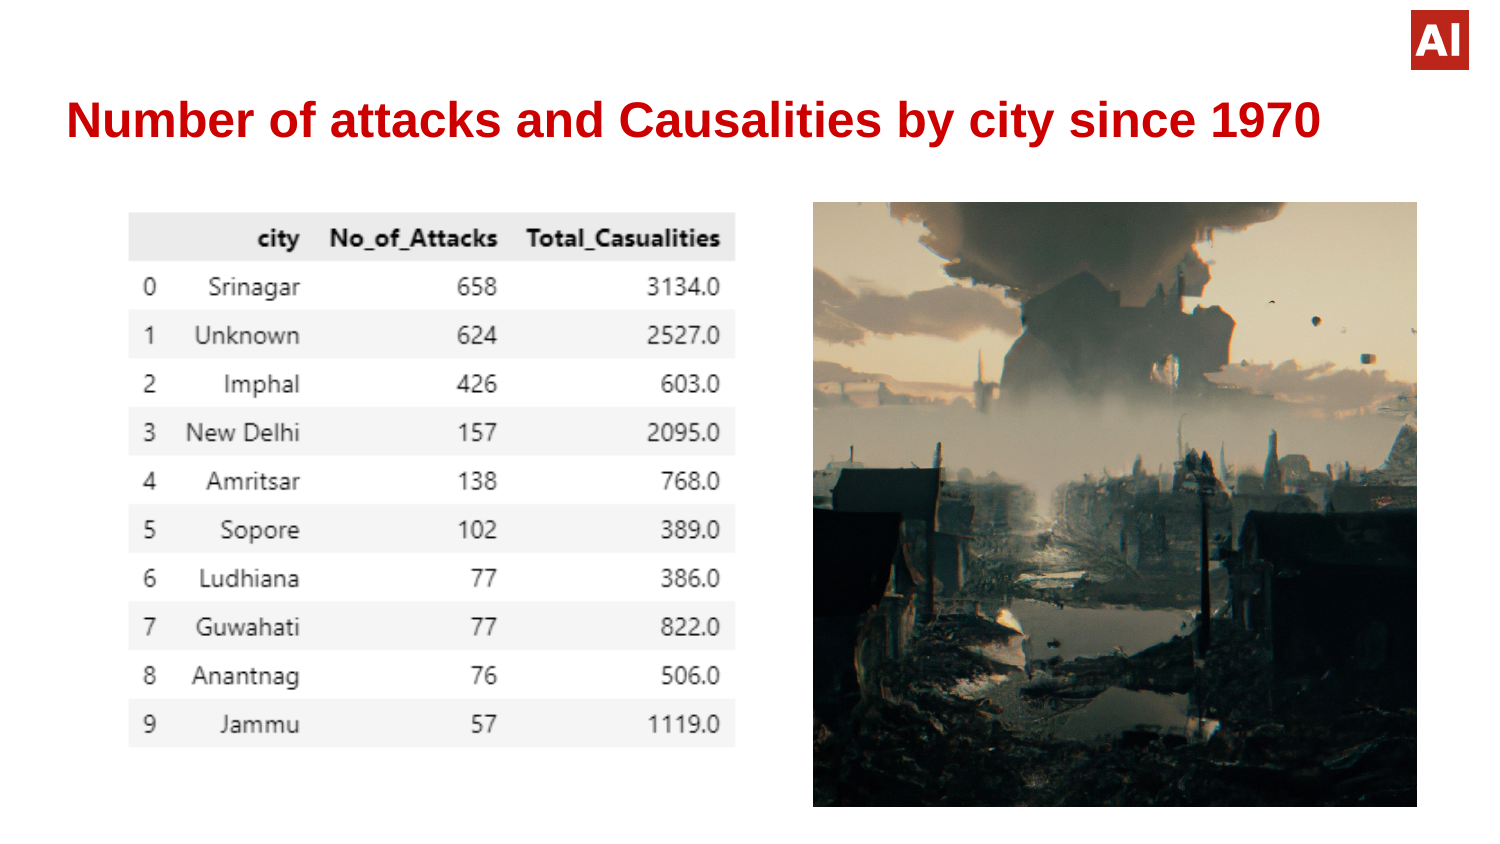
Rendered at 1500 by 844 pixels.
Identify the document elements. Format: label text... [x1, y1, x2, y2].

picture [120, 202, 751, 771]
picture [1411, 10, 1469, 70]
title Number of attacks and Causalities by city since 1970 [51, 72, 1449, 167]
picture [812, 202, 1417, 807]
